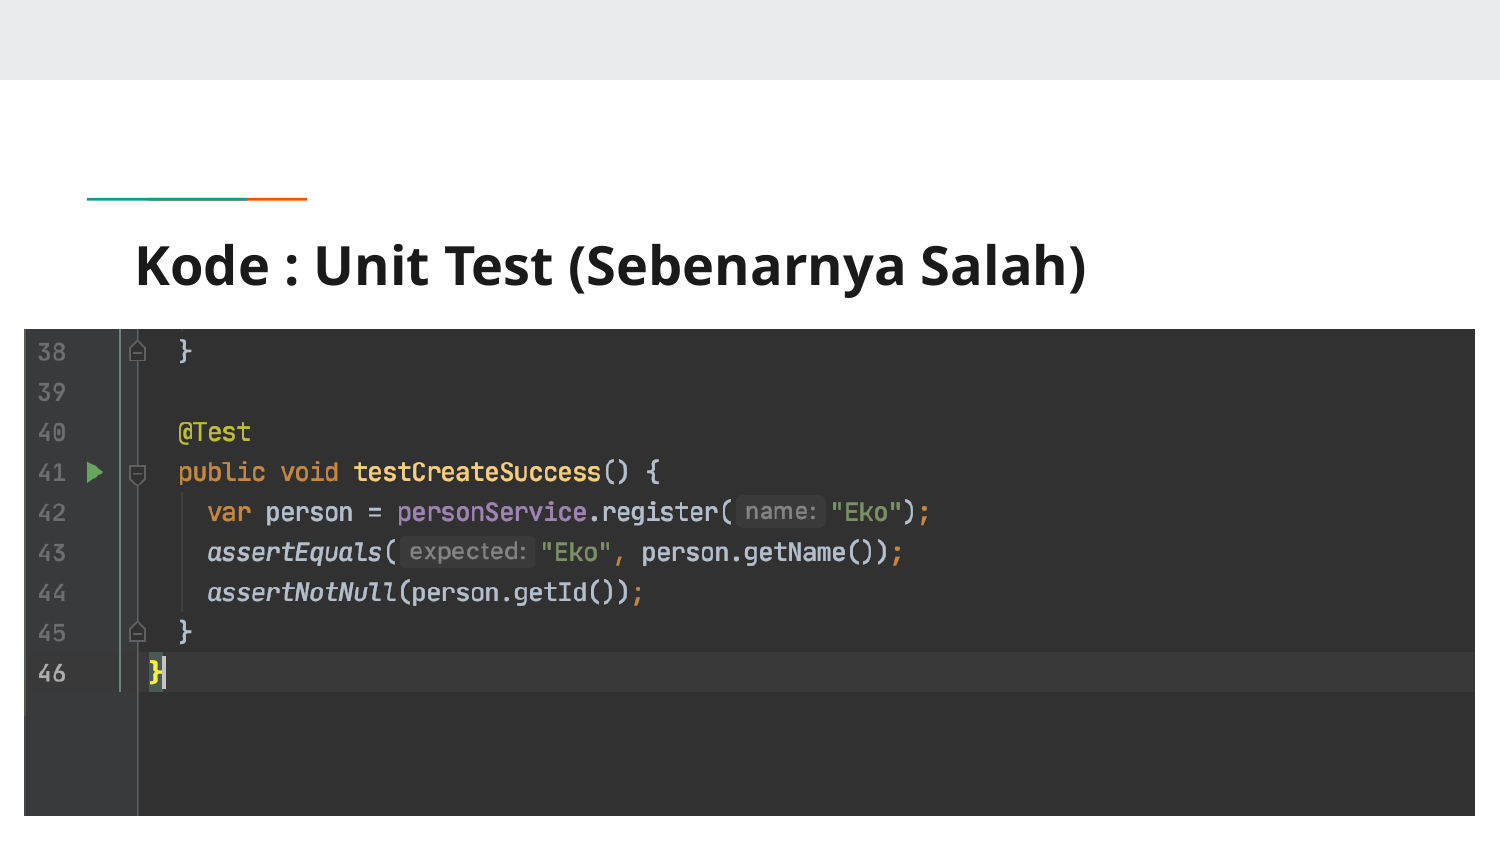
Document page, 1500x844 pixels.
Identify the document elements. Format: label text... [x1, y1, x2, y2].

title Kode : Unit Test (Sebenarnya Salah) [119, 216, 1381, 305]
picture [24, 328, 1476, 817]
